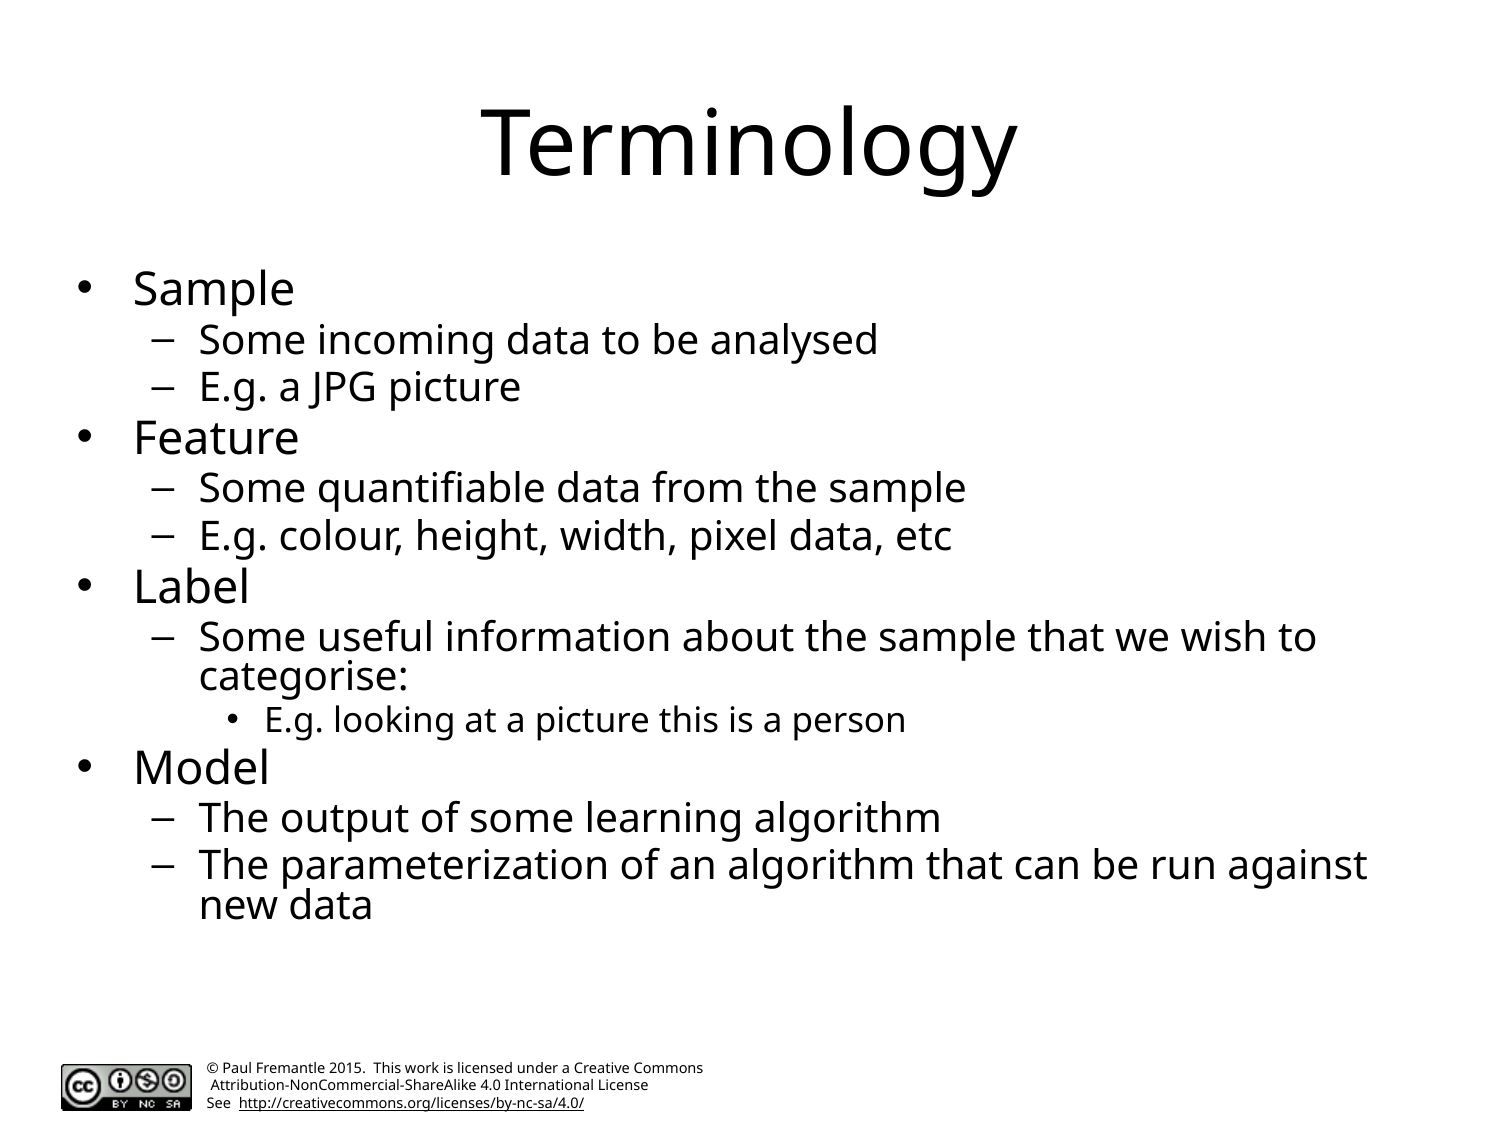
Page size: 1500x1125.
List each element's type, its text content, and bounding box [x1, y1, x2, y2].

title Terminology [75, 45, 1425, 233]
list Sample Some incoming data to be analysed E.g. a JPG picture Feature Some quantifiable data from the sample E.g. colour, height, width, pixel data, etc Label Some useful information about the sample that we wish to categorise: E.g. looking at a picture this is a person Model The output of some learning algorithm The parameterization of an algorithm that can be run against new data [61, 262, 1412, 1005]
picture [61, 1064, 192, 1111]
